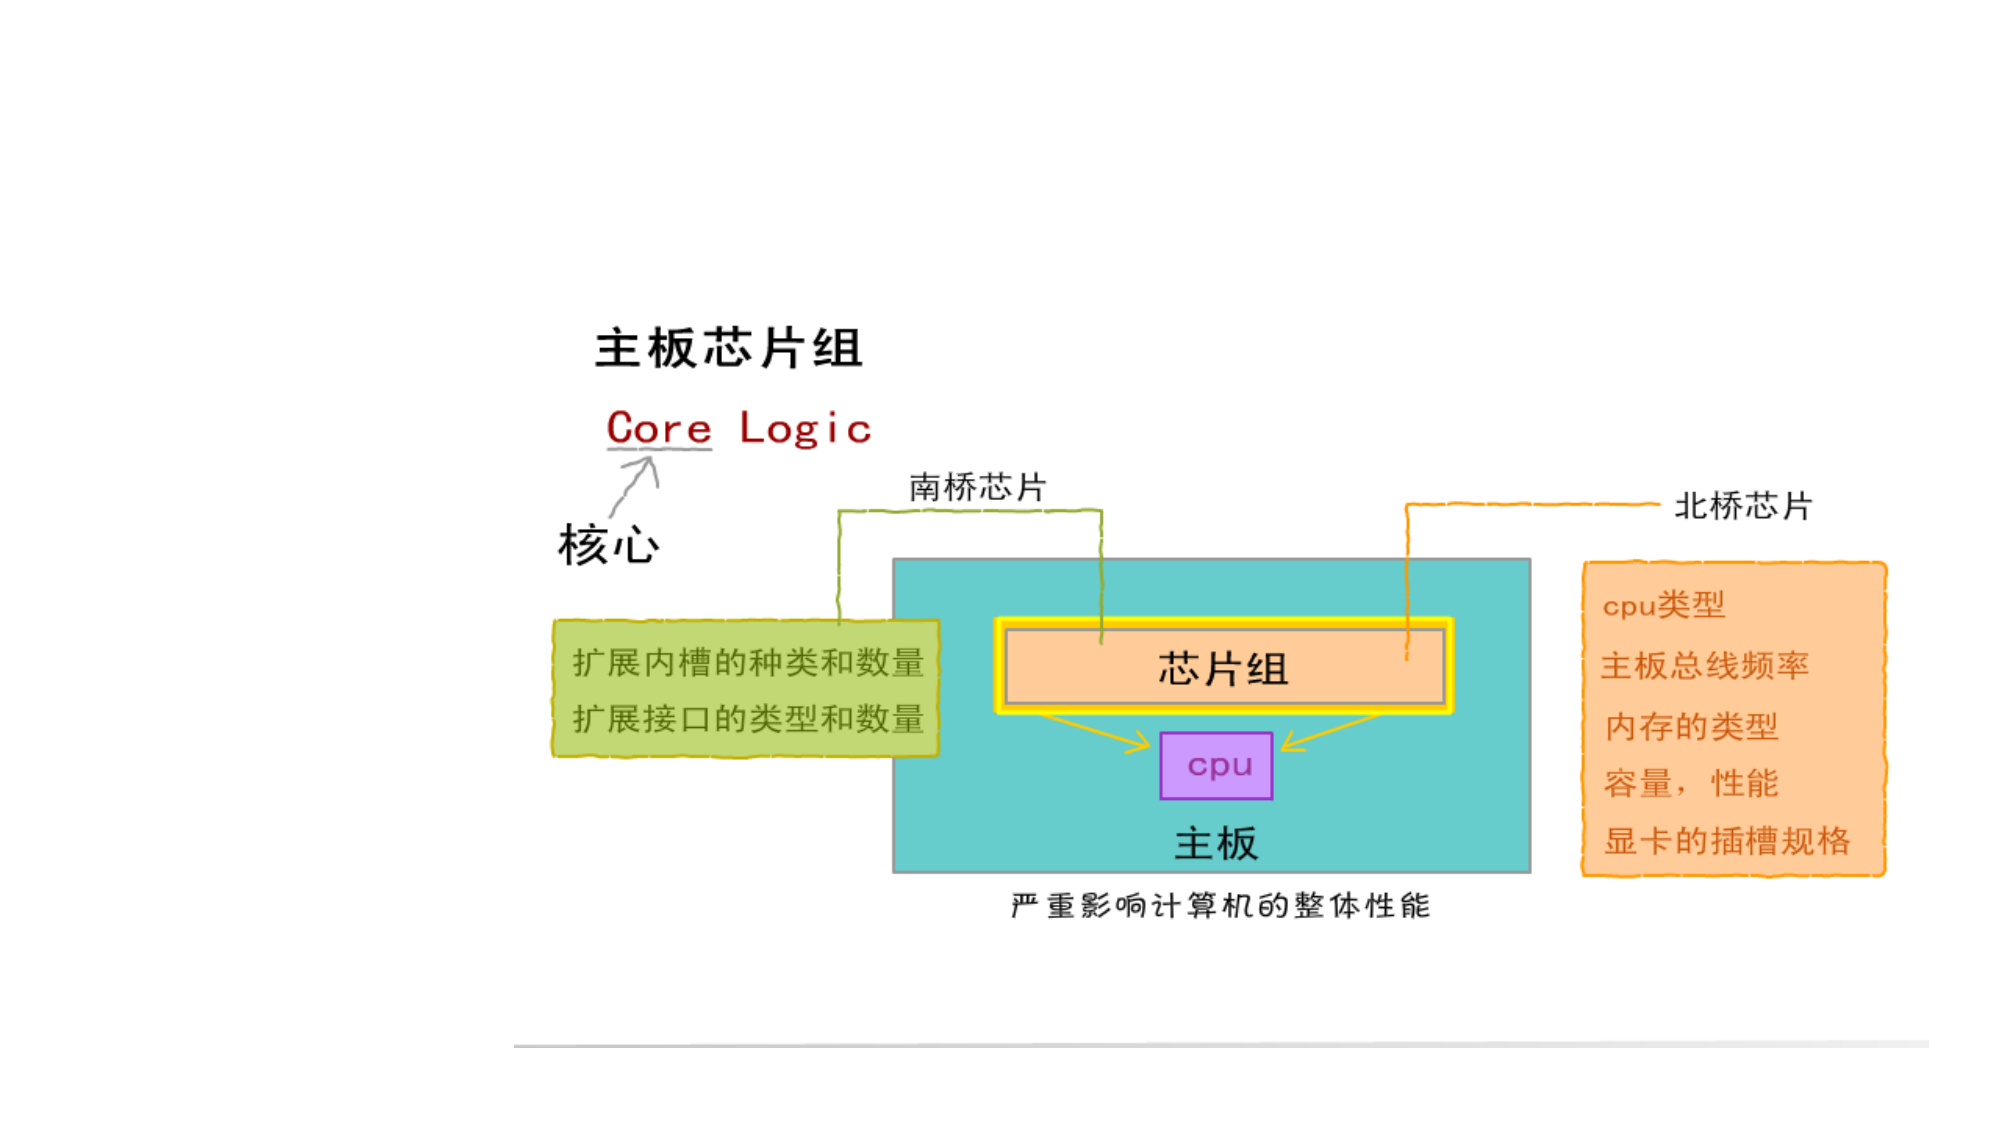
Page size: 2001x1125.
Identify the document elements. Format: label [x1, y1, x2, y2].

picture [514, 287, 1930, 1048]
